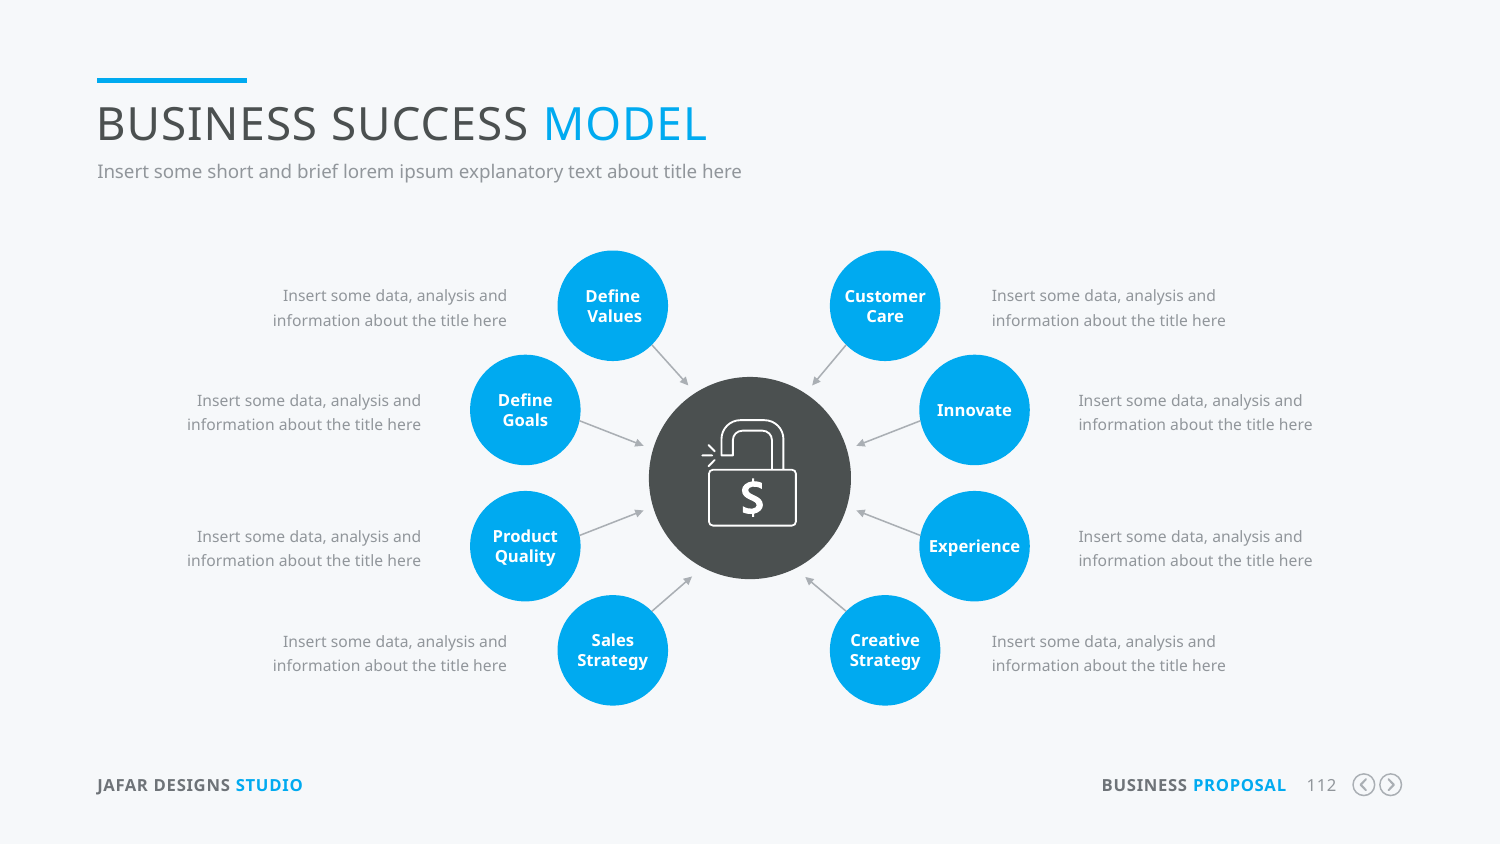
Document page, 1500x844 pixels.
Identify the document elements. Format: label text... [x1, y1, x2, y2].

text_box Insert some data, analysis and information about the title here [122, 521, 422, 570]
text_box Customer Care [836, 285, 935, 326]
text_box [556, 594, 670, 707]
text_box Experience [925, 536, 1024, 557]
text_box Innovate [925, 399, 1024, 420]
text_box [651, 344, 689, 386]
text_box [918, 353, 1031, 467]
text_box Product Quality [476, 526, 575, 566]
text_box [828, 594, 942, 707]
text_box [469, 353, 582, 467]
text_box Define Values [563, 285, 662, 326]
text_box [648, 376, 851, 580]
text_box Insert some data, analysis and information about the title here [122, 385, 422, 434]
text_box Insert some data, analysis and information about the title here [1078, 385, 1378, 434]
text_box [856, 420, 921, 446]
list Business Success Model [95, 94, 1401, 158]
list Insert some short and brief lorem ipsum explanatory text about title here [97, 157, 1403, 181]
text_box Creative Strategy [836, 630, 935, 671]
text_box [828, 249, 942, 363]
text_box Insert some data, analysis and information about the title here [208, 626, 508, 675]
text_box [651, 576, 692, 612]
text_box Insert some data, analysis and information about the title here [208, 280, 508, 330]
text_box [812, 344, 847, 386]
text_box [918, 489, 1031, 603]
text_box Insert some data, analysis and information about the title here [991, 626, 1291, 675]
text_box [707, 459, 716, 468]
text_box Insert some data, analysis and information about the title here [991, 280, 1291, 330]
text_box [556, 249, 670, 363]
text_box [579, 510, 644, 536]
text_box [579, 420, 644, 446]
text_box Define Goals [476, 389, 575, 430]
text_box [469, 489, 582, 603]
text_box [805, 576, 847, 612]
text_box Sales Strategy [563, 630, 662, 671]
text_box Insert some data, analysis and information about the title here [1078, 521, 1378, 570]
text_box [856, 510, 921, 536]
text_box [708, 419, 797, 527]
